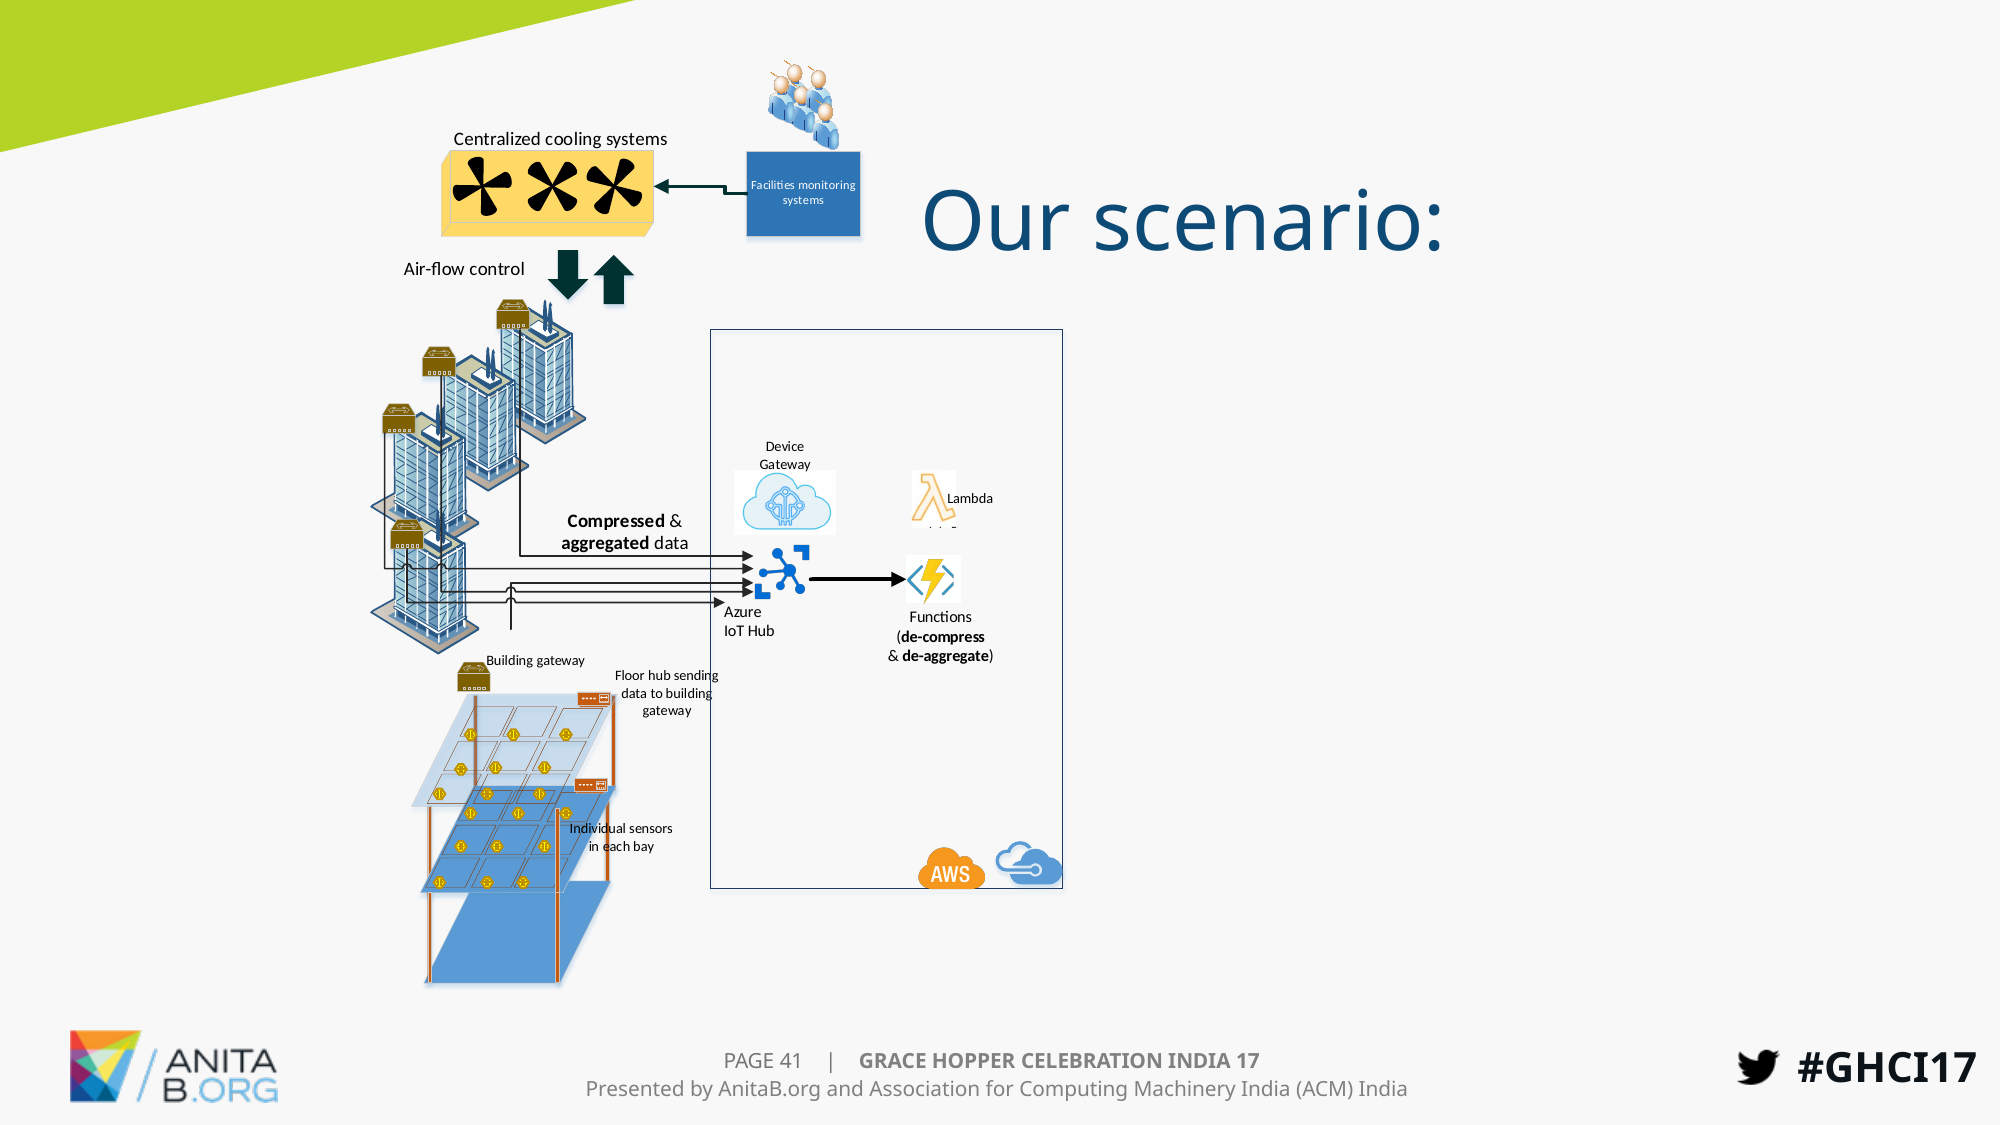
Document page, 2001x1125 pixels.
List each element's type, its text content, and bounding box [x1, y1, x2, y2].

picture [366, 58, 1069, 992]
picture [70, 1030, 278, 1103]
title Our scenario: [1069, 58, 2000, 277]
picture [1737, 1046, 1780, 1089]
title Our scenario: [235, 58, 366, 277]
